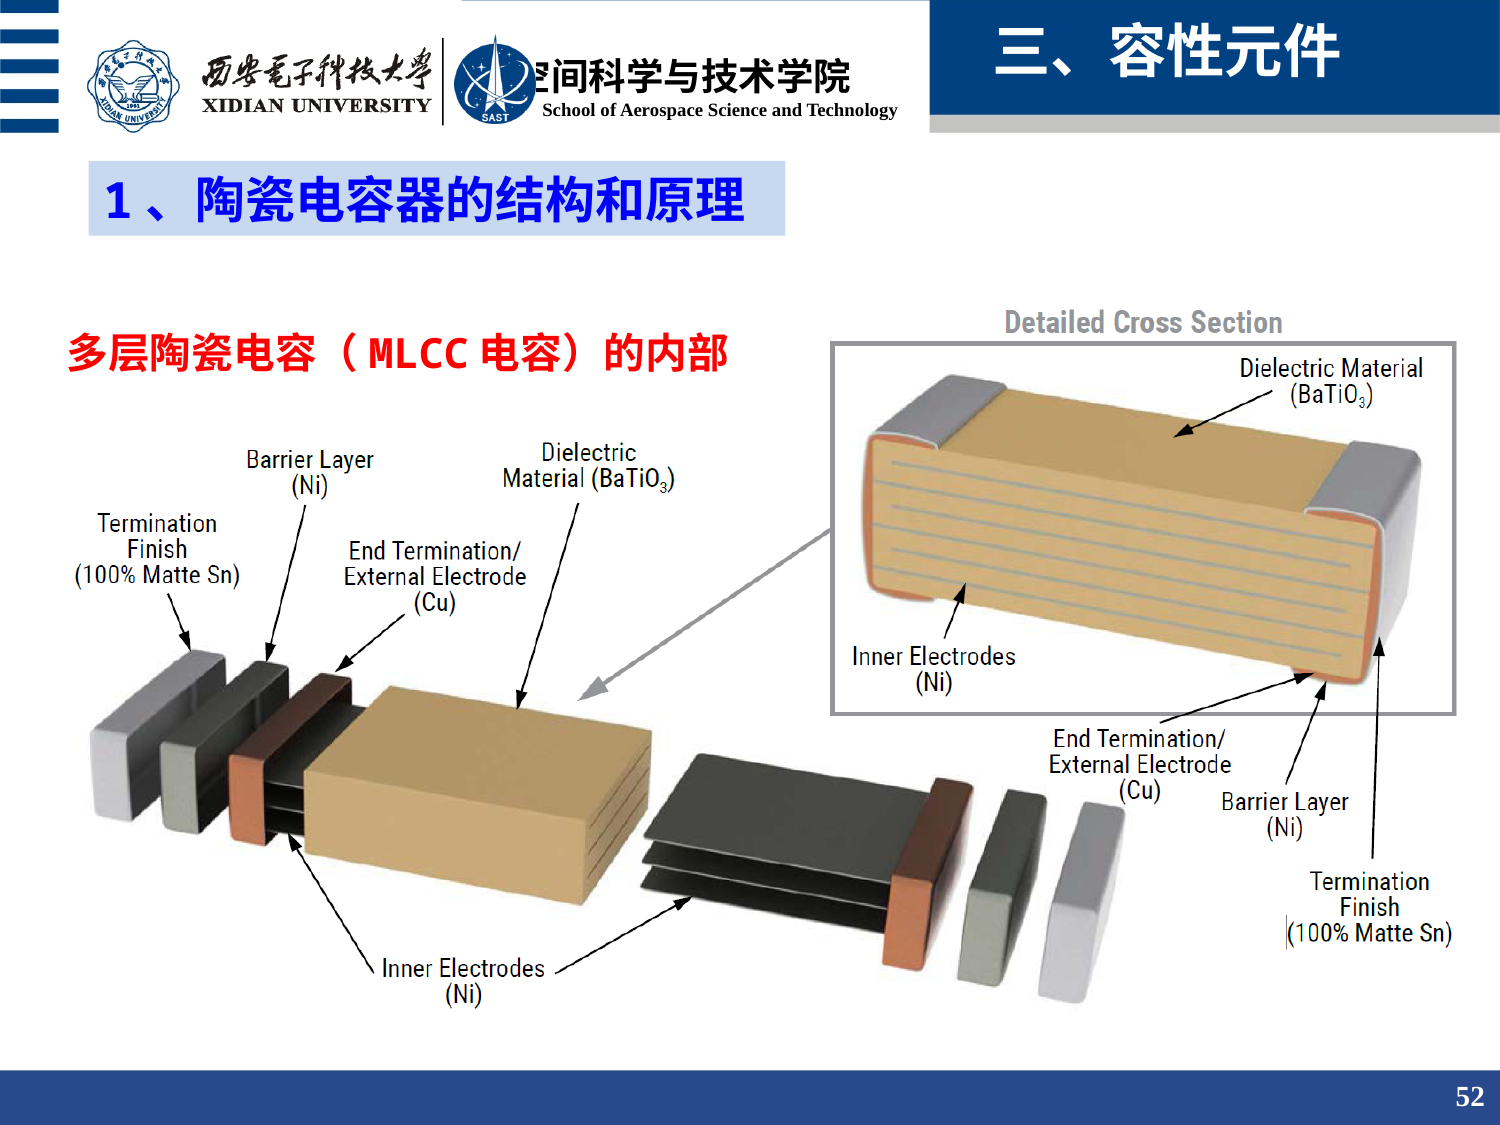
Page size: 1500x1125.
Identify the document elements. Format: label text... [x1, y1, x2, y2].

picture [0, 1, 1500, 1070]
text_box 三、容性元件 [977, 7, 1357, 92]
text_box 1、陶瓷电容器的结构和原理 [88, 160, 786, 236]
